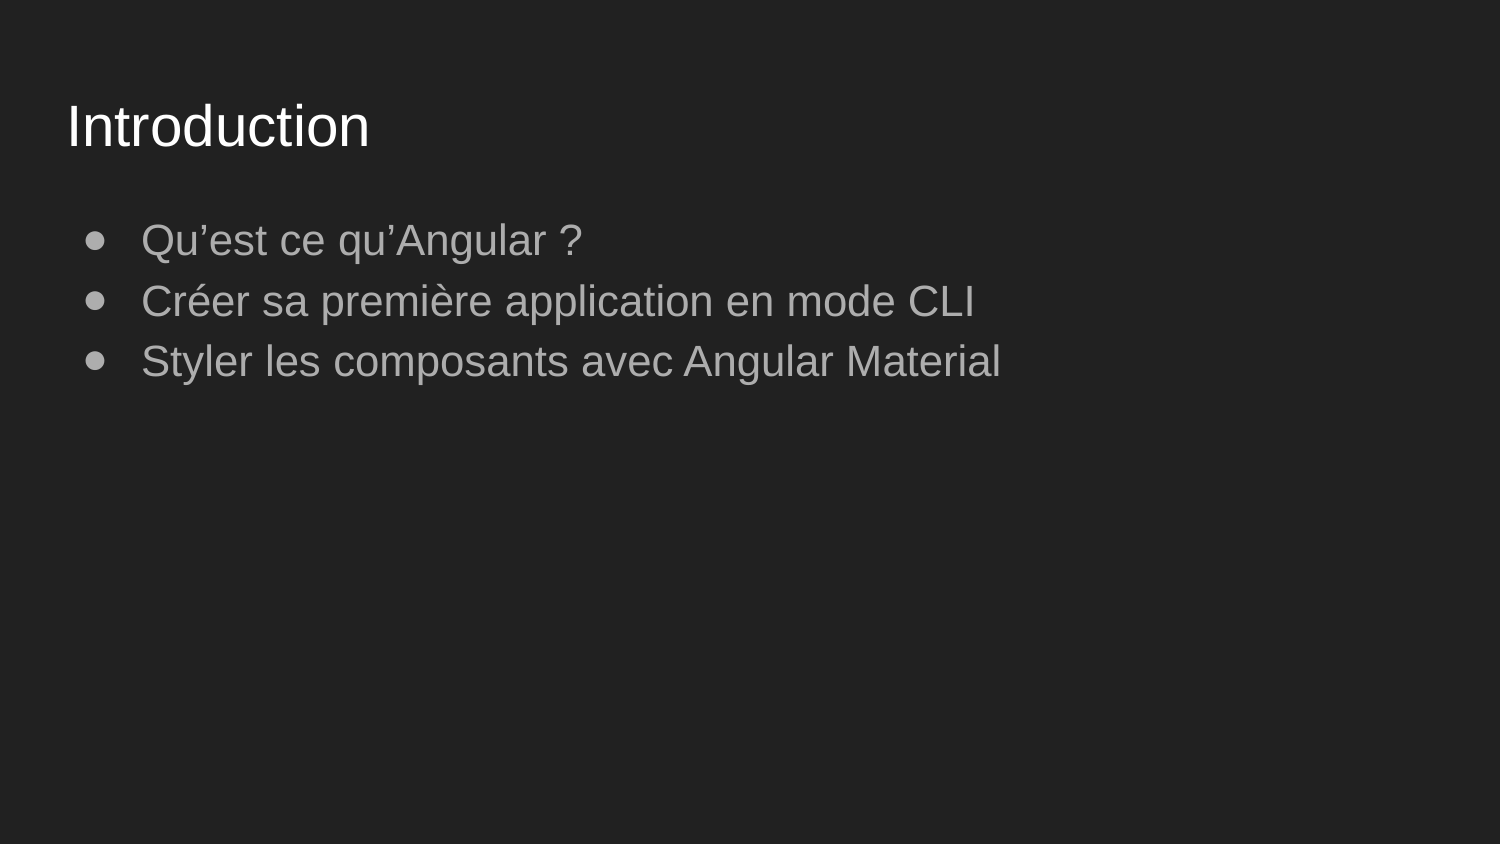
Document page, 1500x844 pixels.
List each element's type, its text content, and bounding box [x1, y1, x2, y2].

list Qu’est ce qu’Angular ? Créer sa première application en mode CLI Styler les composants avec Angular Material [51, 189, 1449, 750]
title Introduction [51, 72, 1449, 167]
